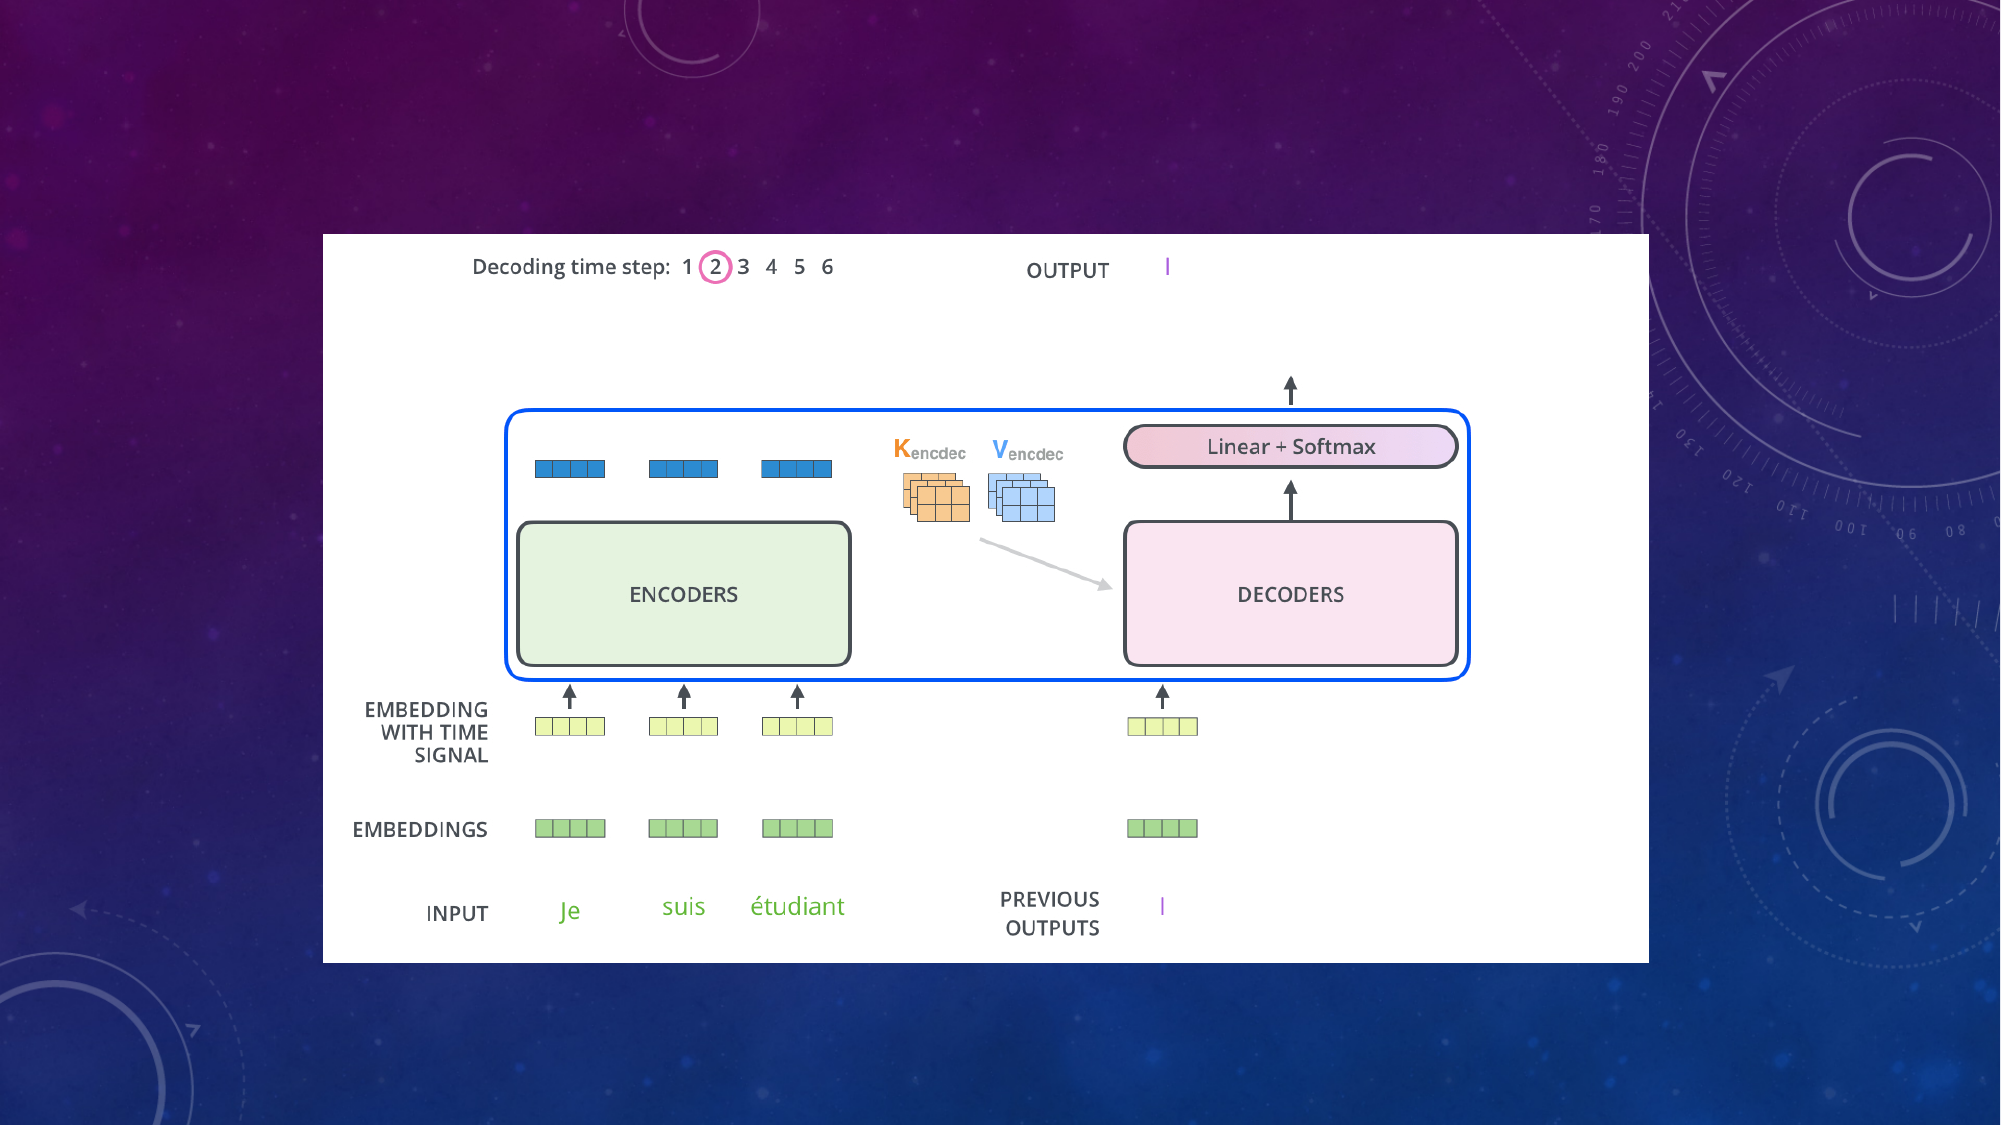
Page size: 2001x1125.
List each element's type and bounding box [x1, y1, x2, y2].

list [323, 234, 1649, 963]
picture [0, 0, 2001, 1125]
